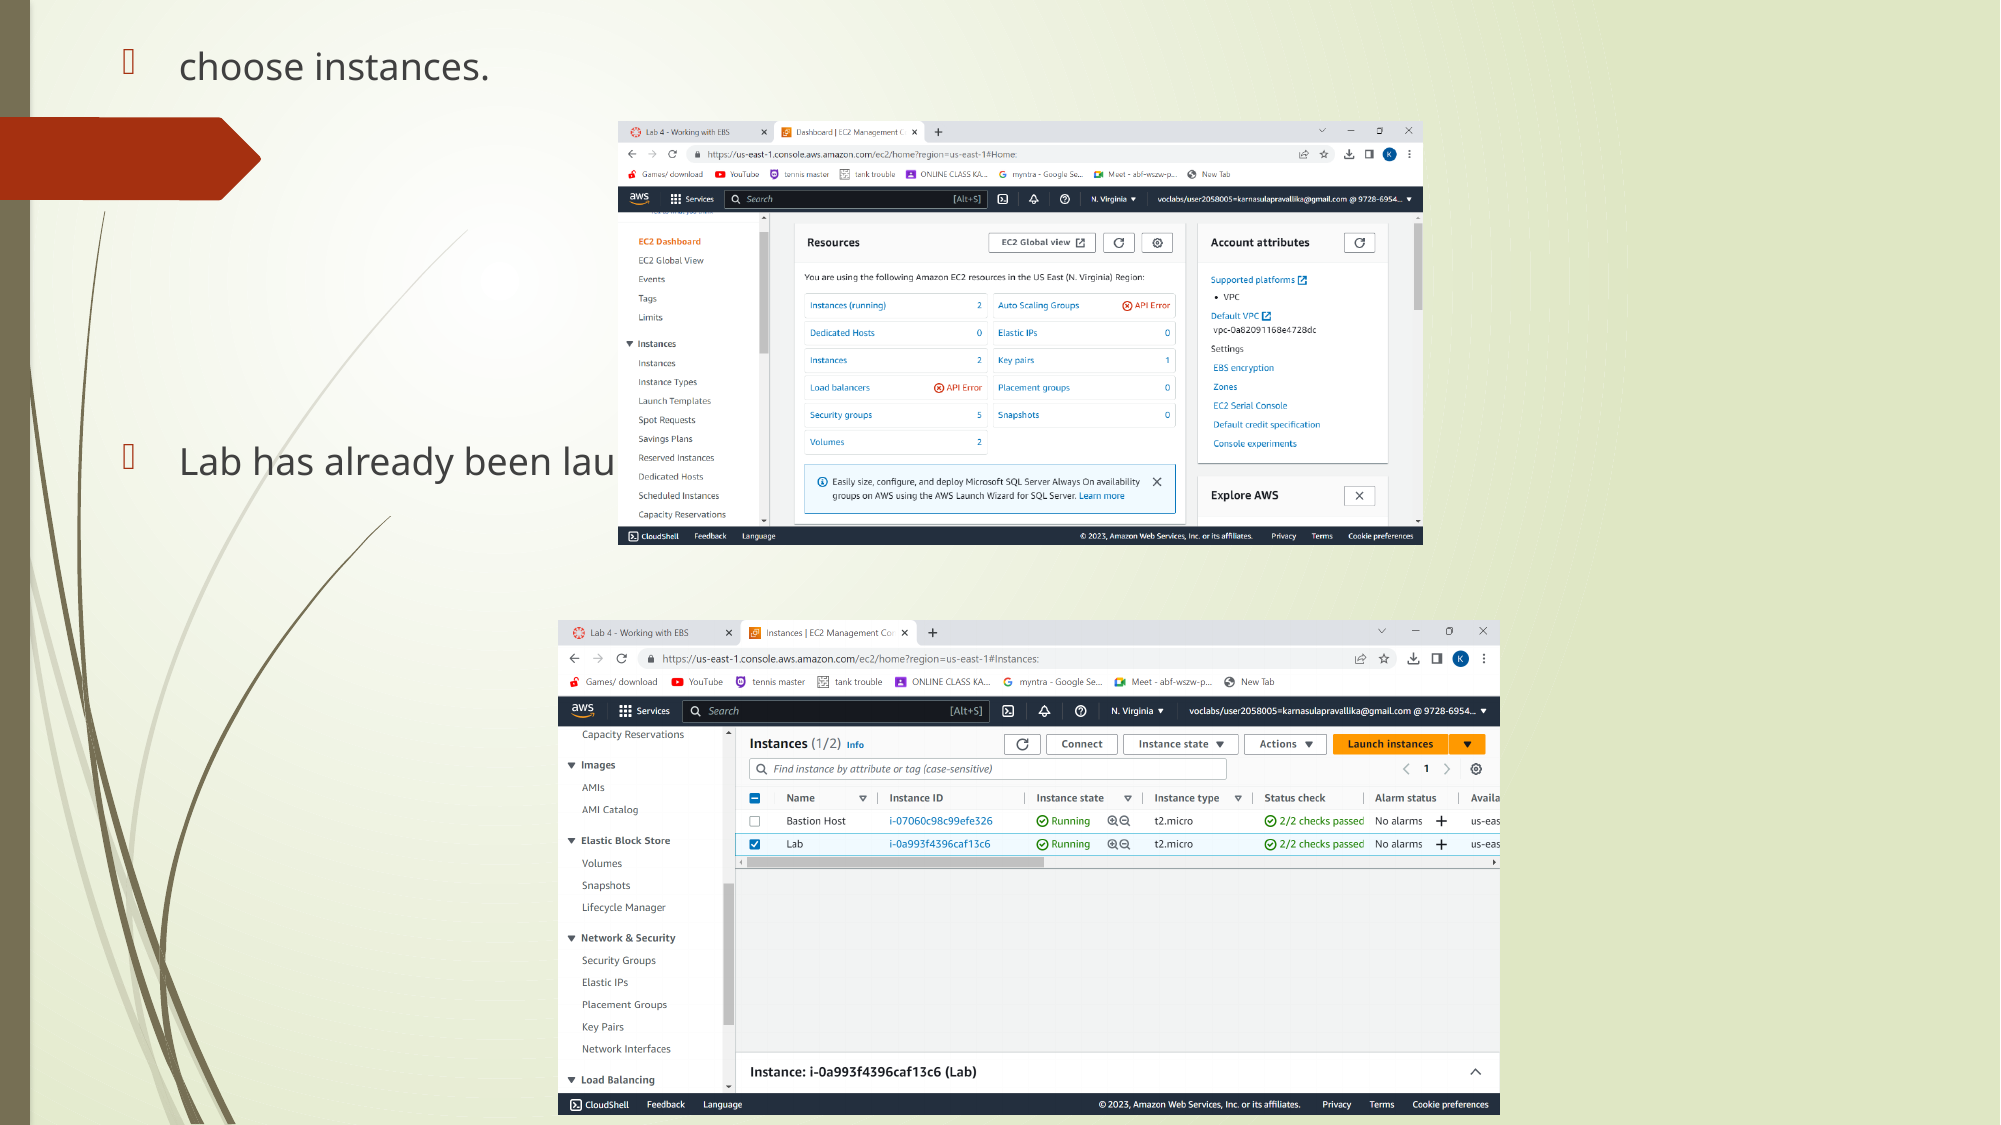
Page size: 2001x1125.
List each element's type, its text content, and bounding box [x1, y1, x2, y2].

picture [617, 121, 1424, 545]
picture [558, 619, 1501, 1115]
list choose instances. Lab has already been launched. [107, 35, 1863, 1014]
